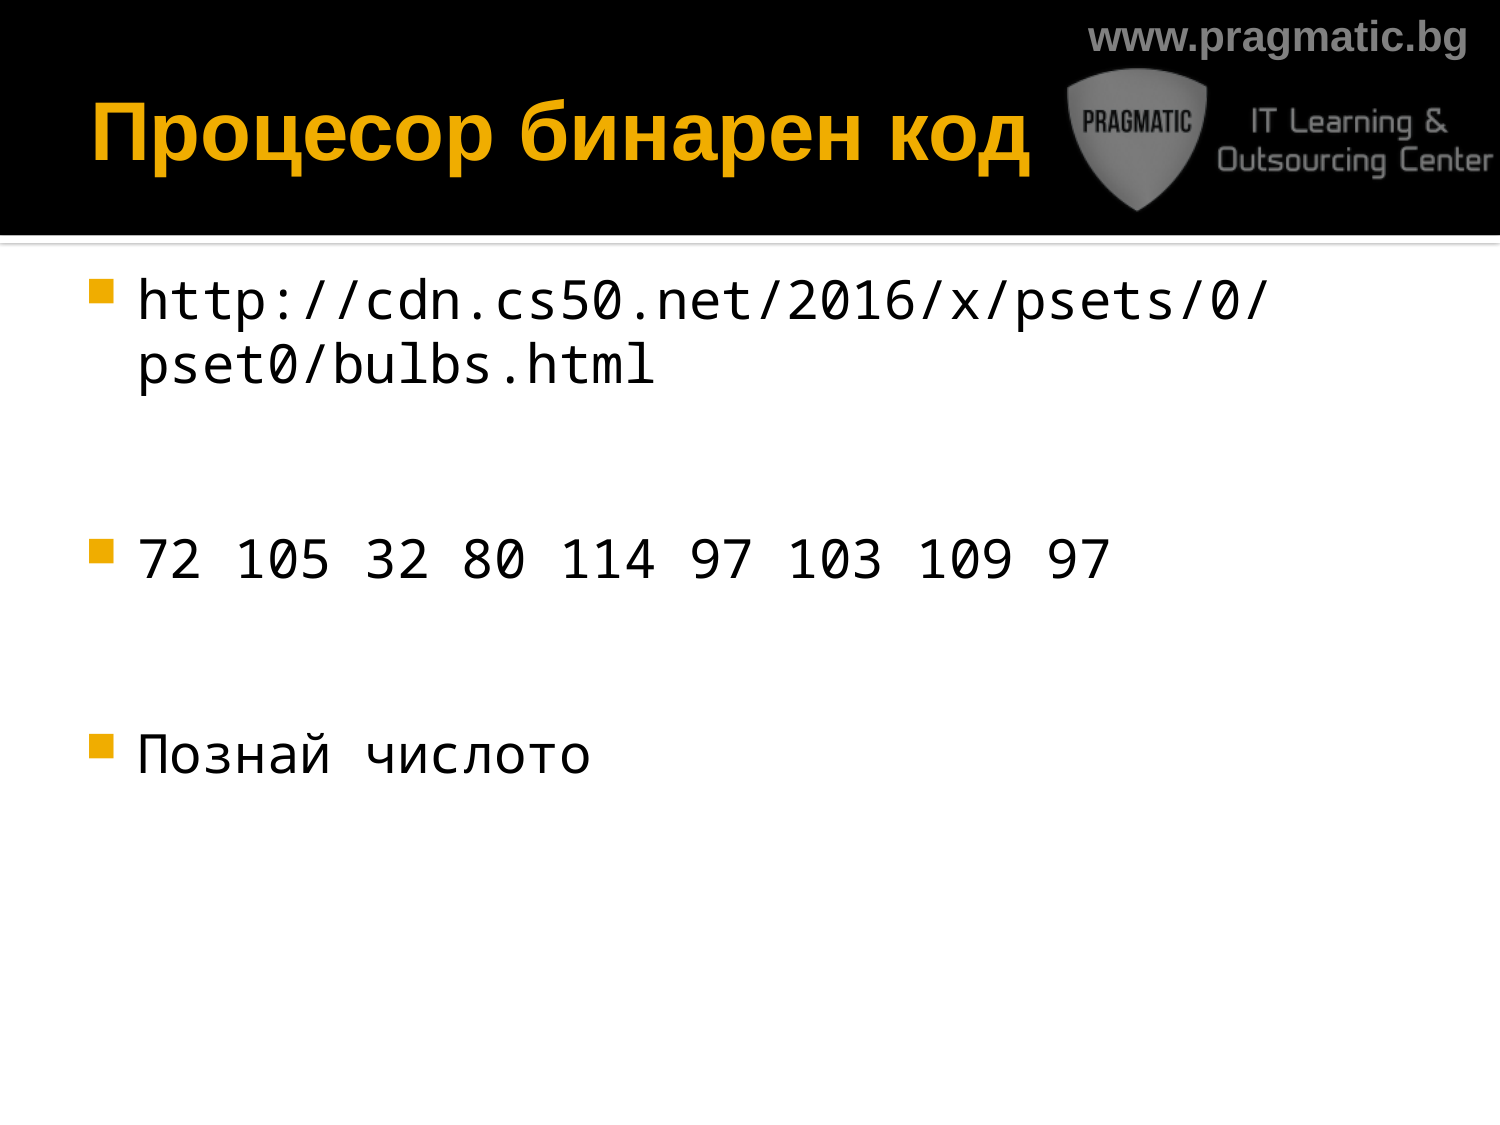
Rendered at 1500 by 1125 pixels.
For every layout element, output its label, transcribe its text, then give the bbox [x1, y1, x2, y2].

title Процесор бинарен код [75, 24, 1063, 231]
text_box http://cdn.cs50.net/2016/x/psets/0/pset0/bulbs.html 72 105 32 80 114 97 103 109 97 Познай числото [50, 249, 1500, 1013]
picture [1063, 62, 1500, 217]
